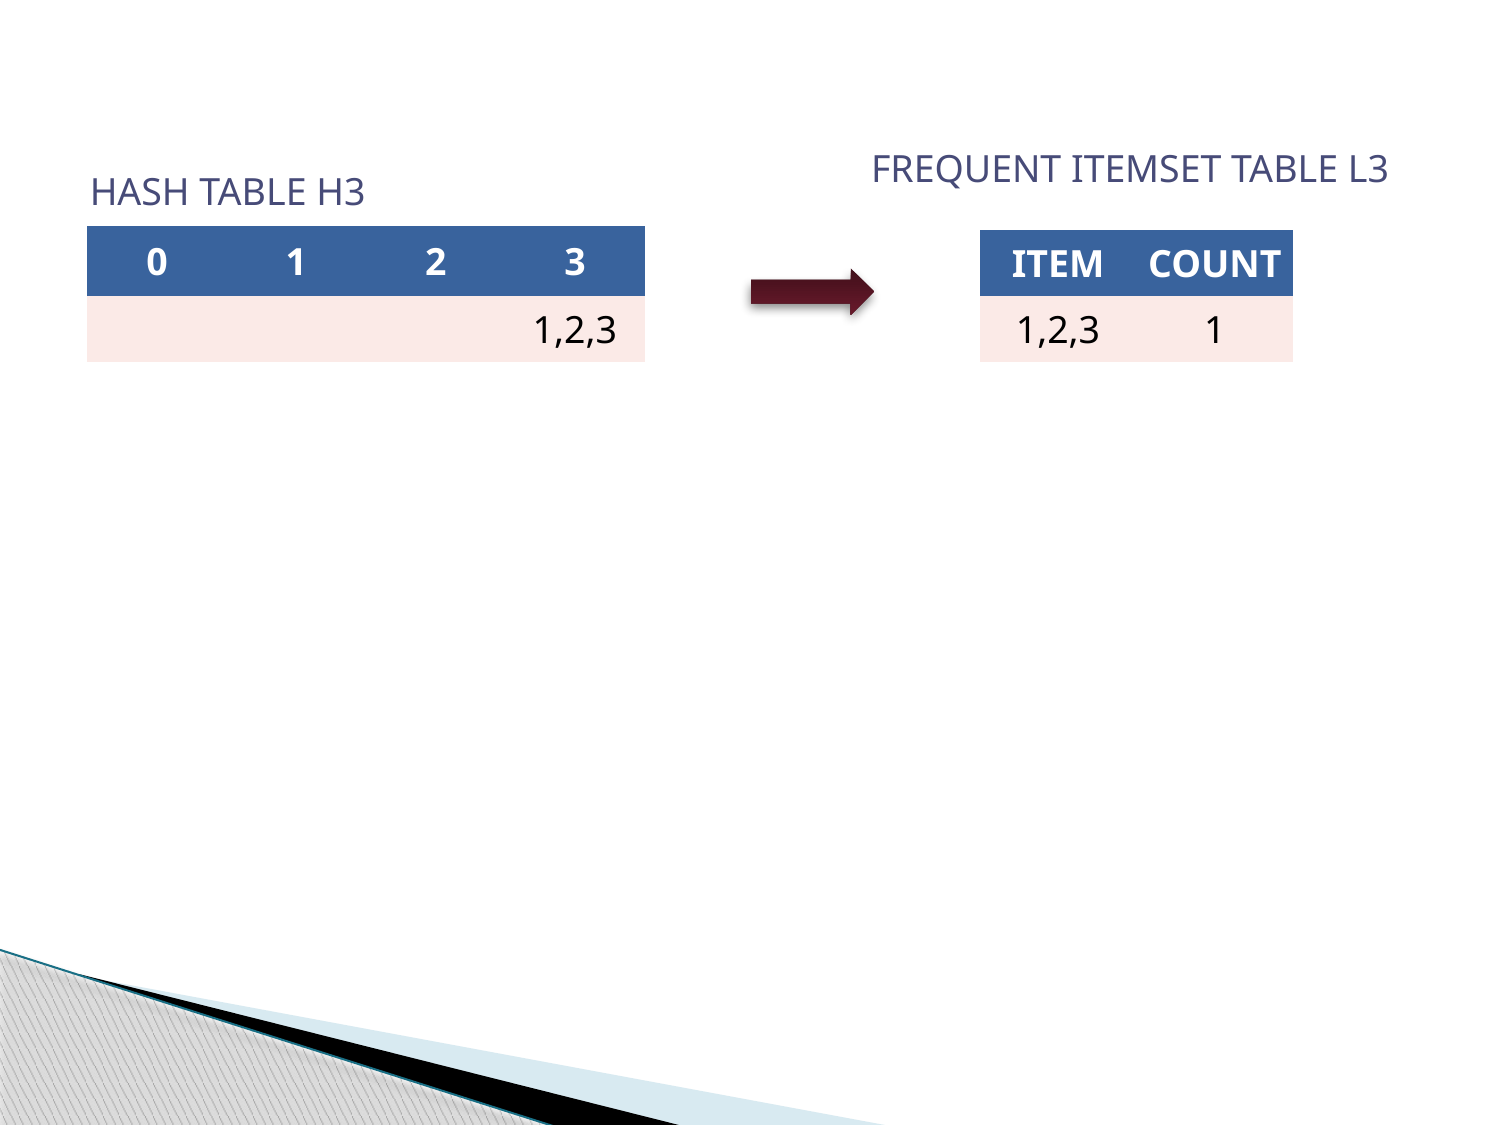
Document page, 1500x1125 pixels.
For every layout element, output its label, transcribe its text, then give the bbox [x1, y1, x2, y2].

table_cell [227, 296, 366, 362]
table_cell [366, 296, 505, 362]
table_header 1 [227, 226, 366, 296]
table_cell 1 [1136, 296, 1293, 362]
table_header ITEM [980, 230, 1136, 296]
text_box [750, 268, 874, 315]
table_header COUNT [1136, 230, 1293, 296]
text_box FREQUENT ITEMSET TABLE L3 [856, 137, 1412, 197]
text_box HASH TABLE H3 [75, 160, 502, 221]
table_header 3 [505, 226, 645, 296]
table_cell 1,2,3 [980, 296, 1136, 362]
table_header 0 [87, 226, 227, 296]
table_header 2 [366, 226, 505, 296]
table_cell 1,2,3 [505, 296, 645, 362]
table_cell [87, 296, 227, 362]
